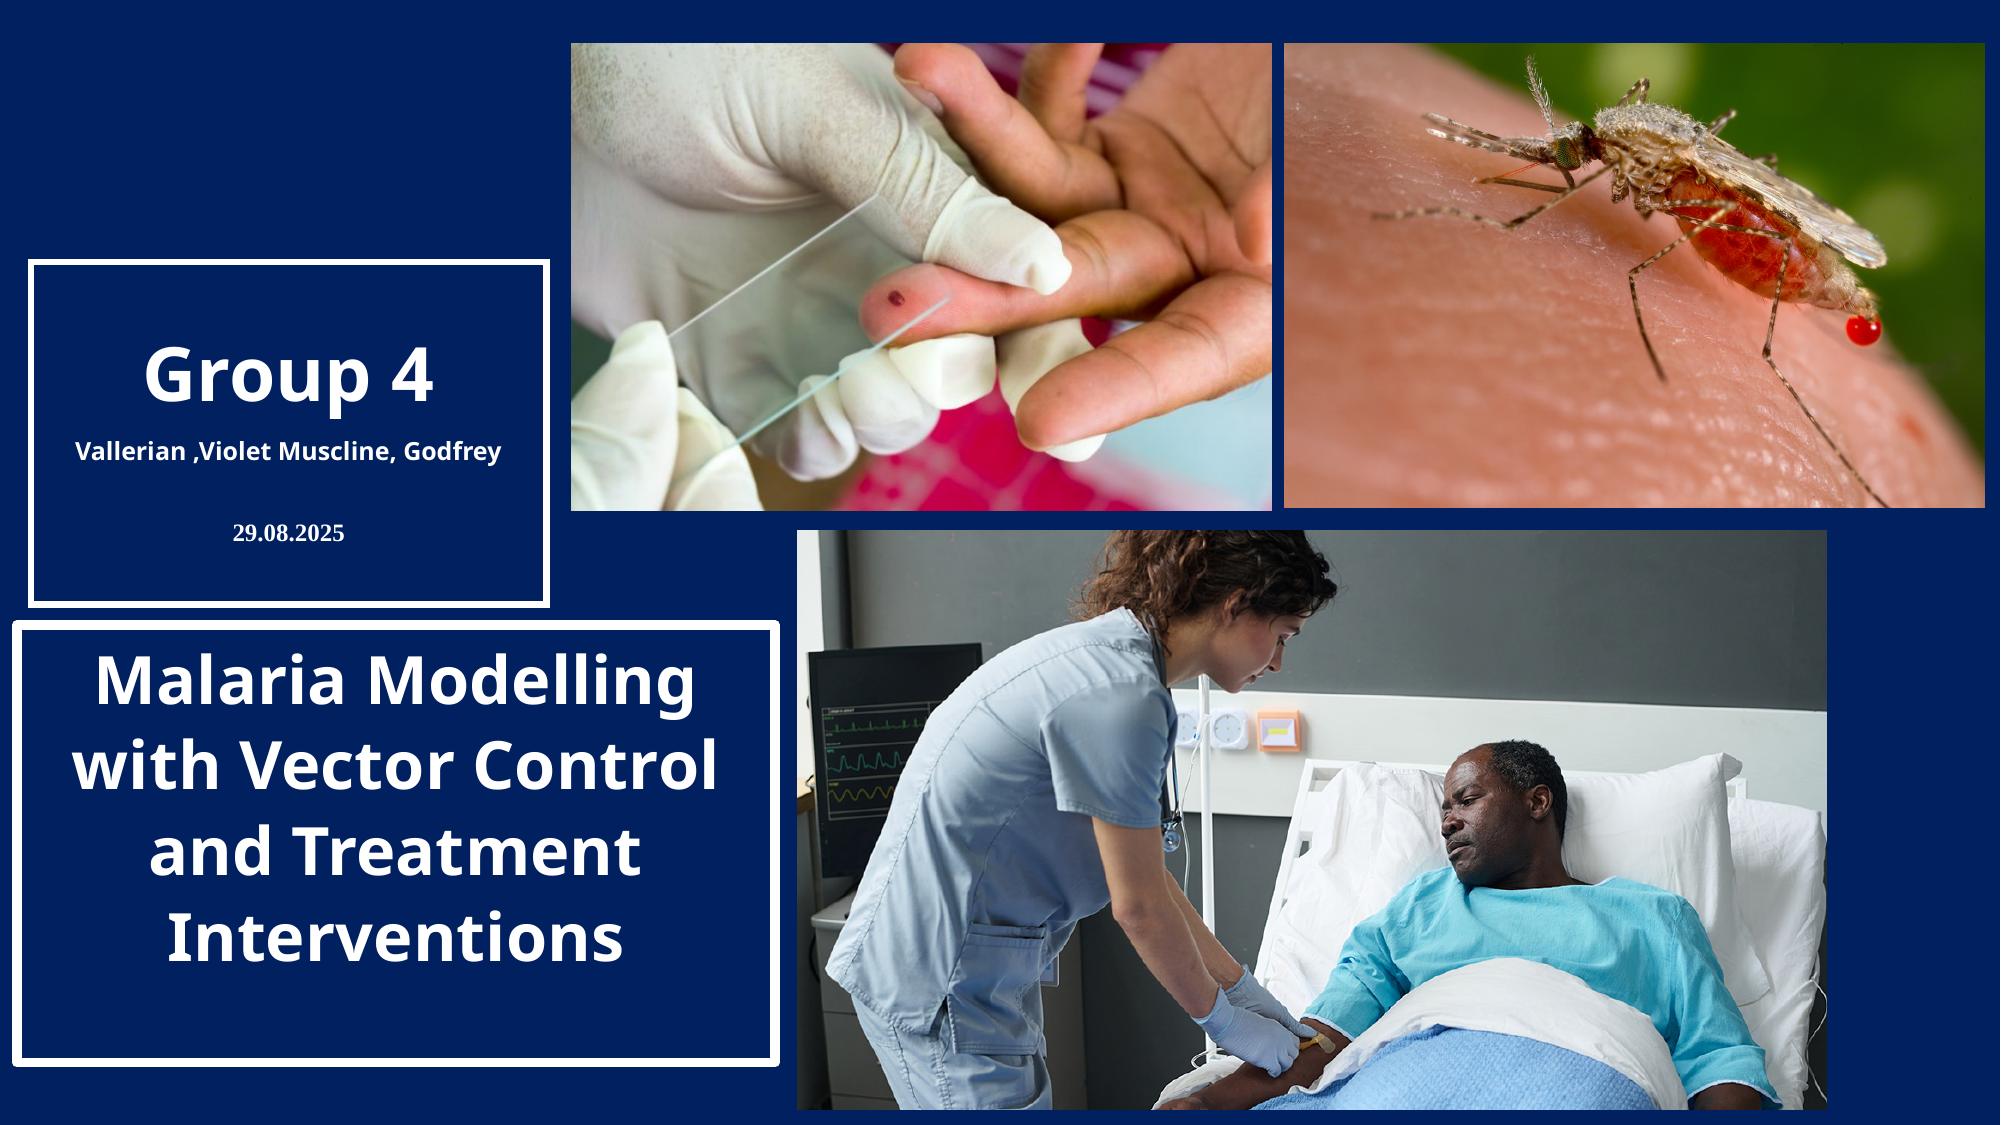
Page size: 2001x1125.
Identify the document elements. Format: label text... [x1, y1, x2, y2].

text_box Malaria Modelling with Vector Control and Treatment Interventions [16, 624, 775, 1063]
picture [1284, 43, 1985, 508]
picture [571, 43, 1272, 511]
text_box Group 4 Vallerian ,Violet Muscline, Godfrey 29.08.2025 [30, 261, 547, 606]
picture [797, 530, 1827, 1110]
